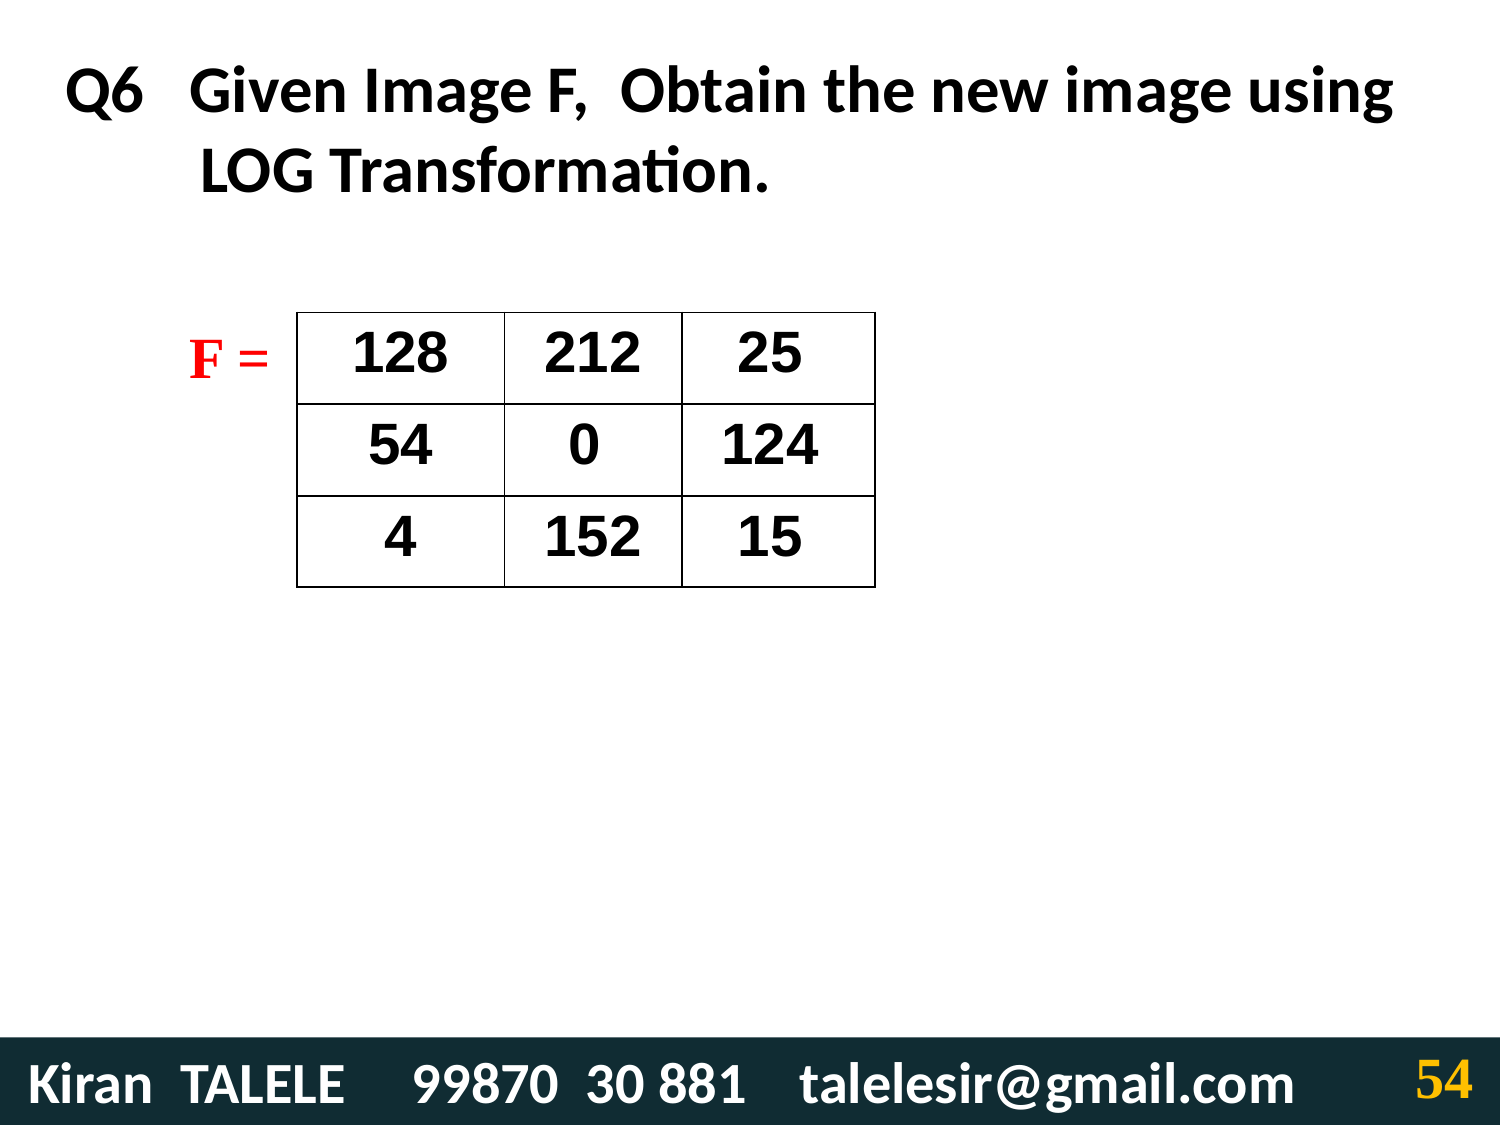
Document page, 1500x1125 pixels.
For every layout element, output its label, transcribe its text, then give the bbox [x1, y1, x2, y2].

title Q6 Given Image F, Obtain the new image using LOG Transformation. [50, 38, 1475, 213]
table_cell 15 [683, 497, 874, 586]
table_cell 152 [505, 497, 681, 586]
table_header 212 [505, 313, 681, 403]
table_cell 4 [298, 497, 504, 586]
table_cell 124 [683, 405, 874, 495]
table_header 25 [683, 313, 874, 403]
text_box F = [174, 312, 304, 399]
table_cell 54 [298, 405, 504, 495]
text_box 54 [1400, 1032, 1500, 1124]
table_header 128 [298, 313, 504, 403]
table_cell 0 [505, 405, 681, 495]
text_box Kiran TALELE 99870 30 881 talelesir@gmail.com [0, 1037, 1500, 1125]
